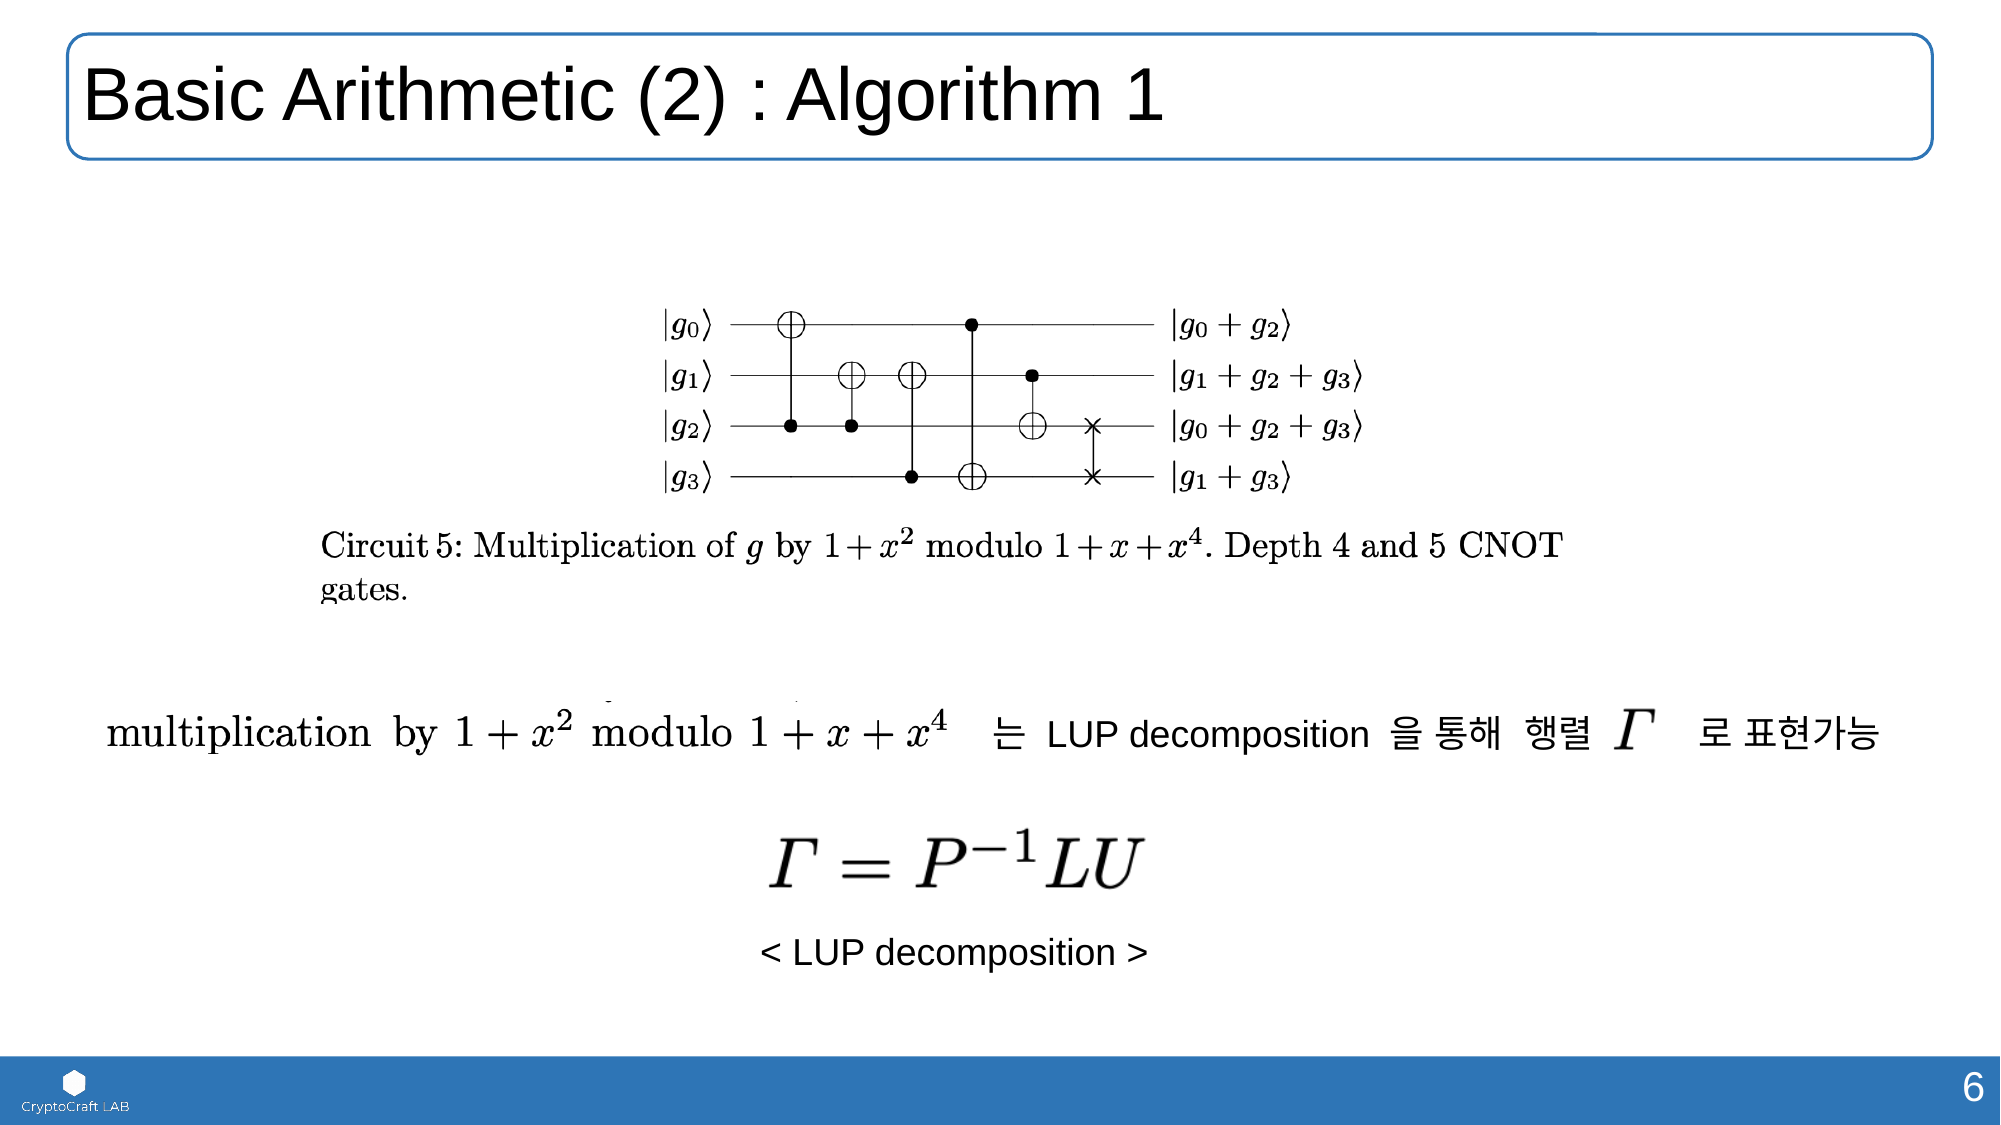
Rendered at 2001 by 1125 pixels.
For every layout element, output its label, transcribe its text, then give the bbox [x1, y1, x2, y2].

text_box < LUP decomposition > [745, 920, 1164, 980]
text_box 는 LUP decomposition 을 통해 행렬 로 표현가능 [977, 702, 1897, 763]
picture [1595, 701, 1661, 760]
picture [13, 1061, 138, 1123]
picture [101, 701, 958, 760]
picture [299, 274, 1579, 604]
picture [757, 820, 1152, 905]
title Basic Arithmetic (2) : Algorithm 1 [67, 34, 1933, 160]
